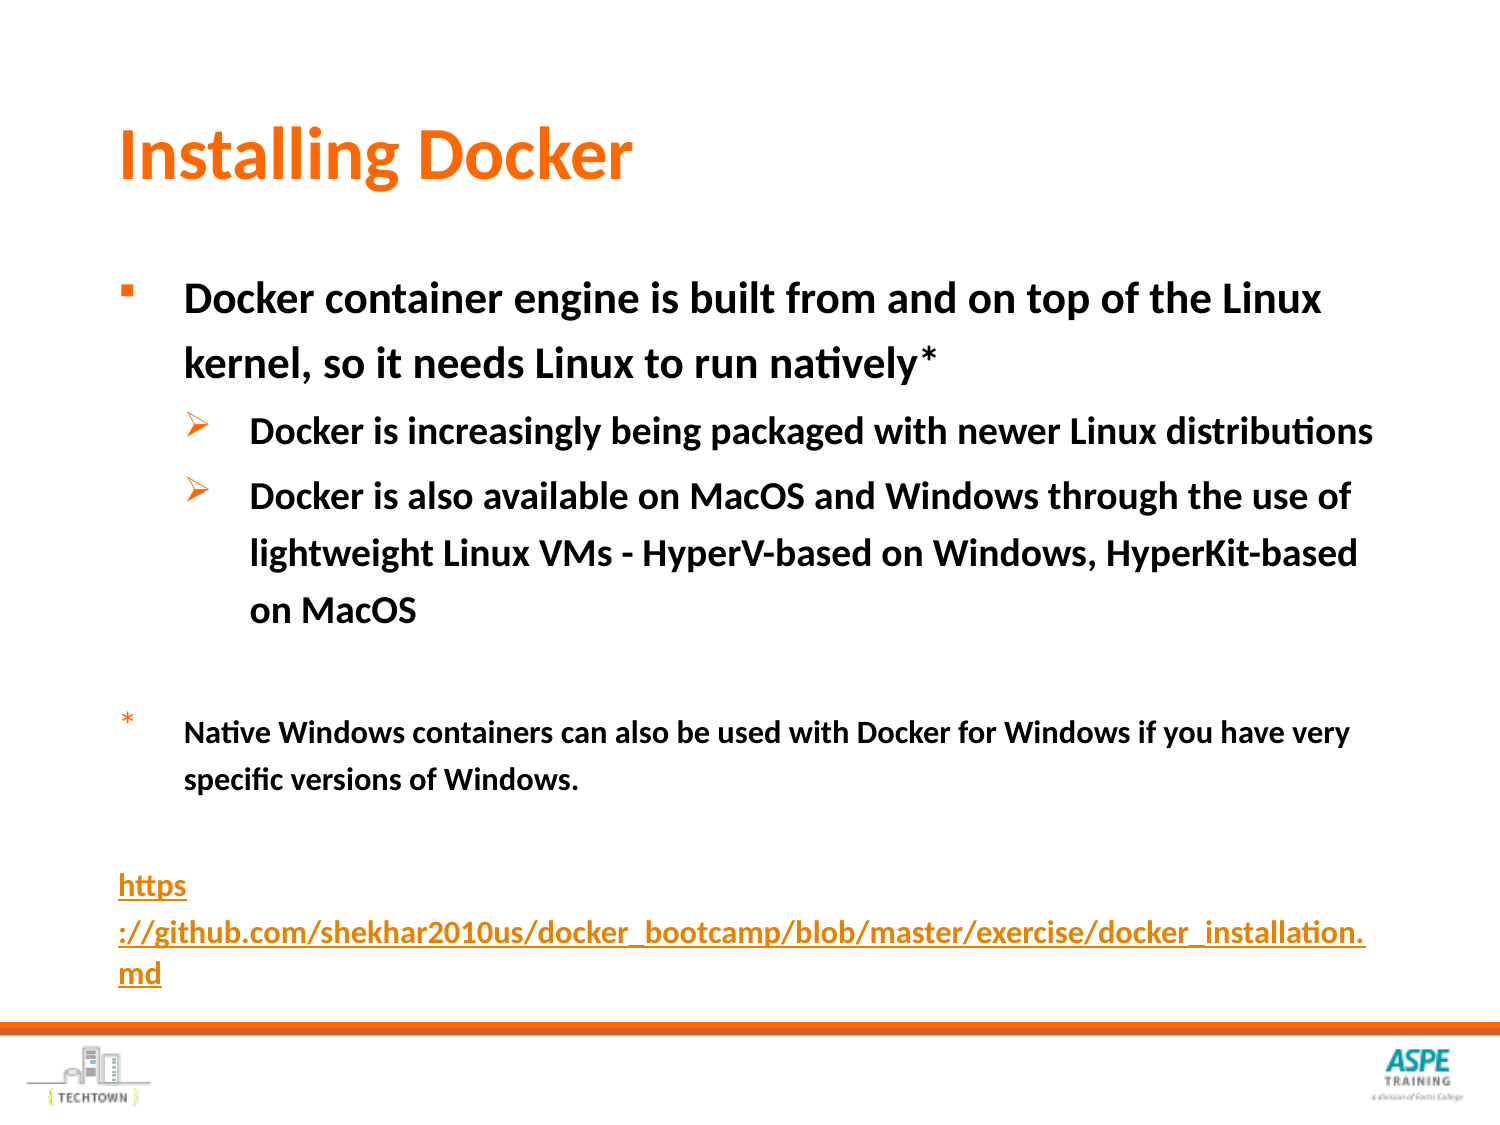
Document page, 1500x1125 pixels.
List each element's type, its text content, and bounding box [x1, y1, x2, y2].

title Installing Docker [103, 59, 1397, 249]
list Docker container engine is built from and on top of the Linux kernel, so it needs Linux to run natively* Docker is increasingly being packaged with newer Linux distributions Docker is also available on MacOS and Windows through the use of lightweight Linux VMs - HyperV-based on Windows, HyperKit-based on MacOS Native Windows containers can also be used with Docker for Windows if you have very specific versions of Windows. https://github.com/shekhar2010us/docker_bootcamp/blob/master/exercise/docker_installation.md [103, 249, 1397, 1014]
